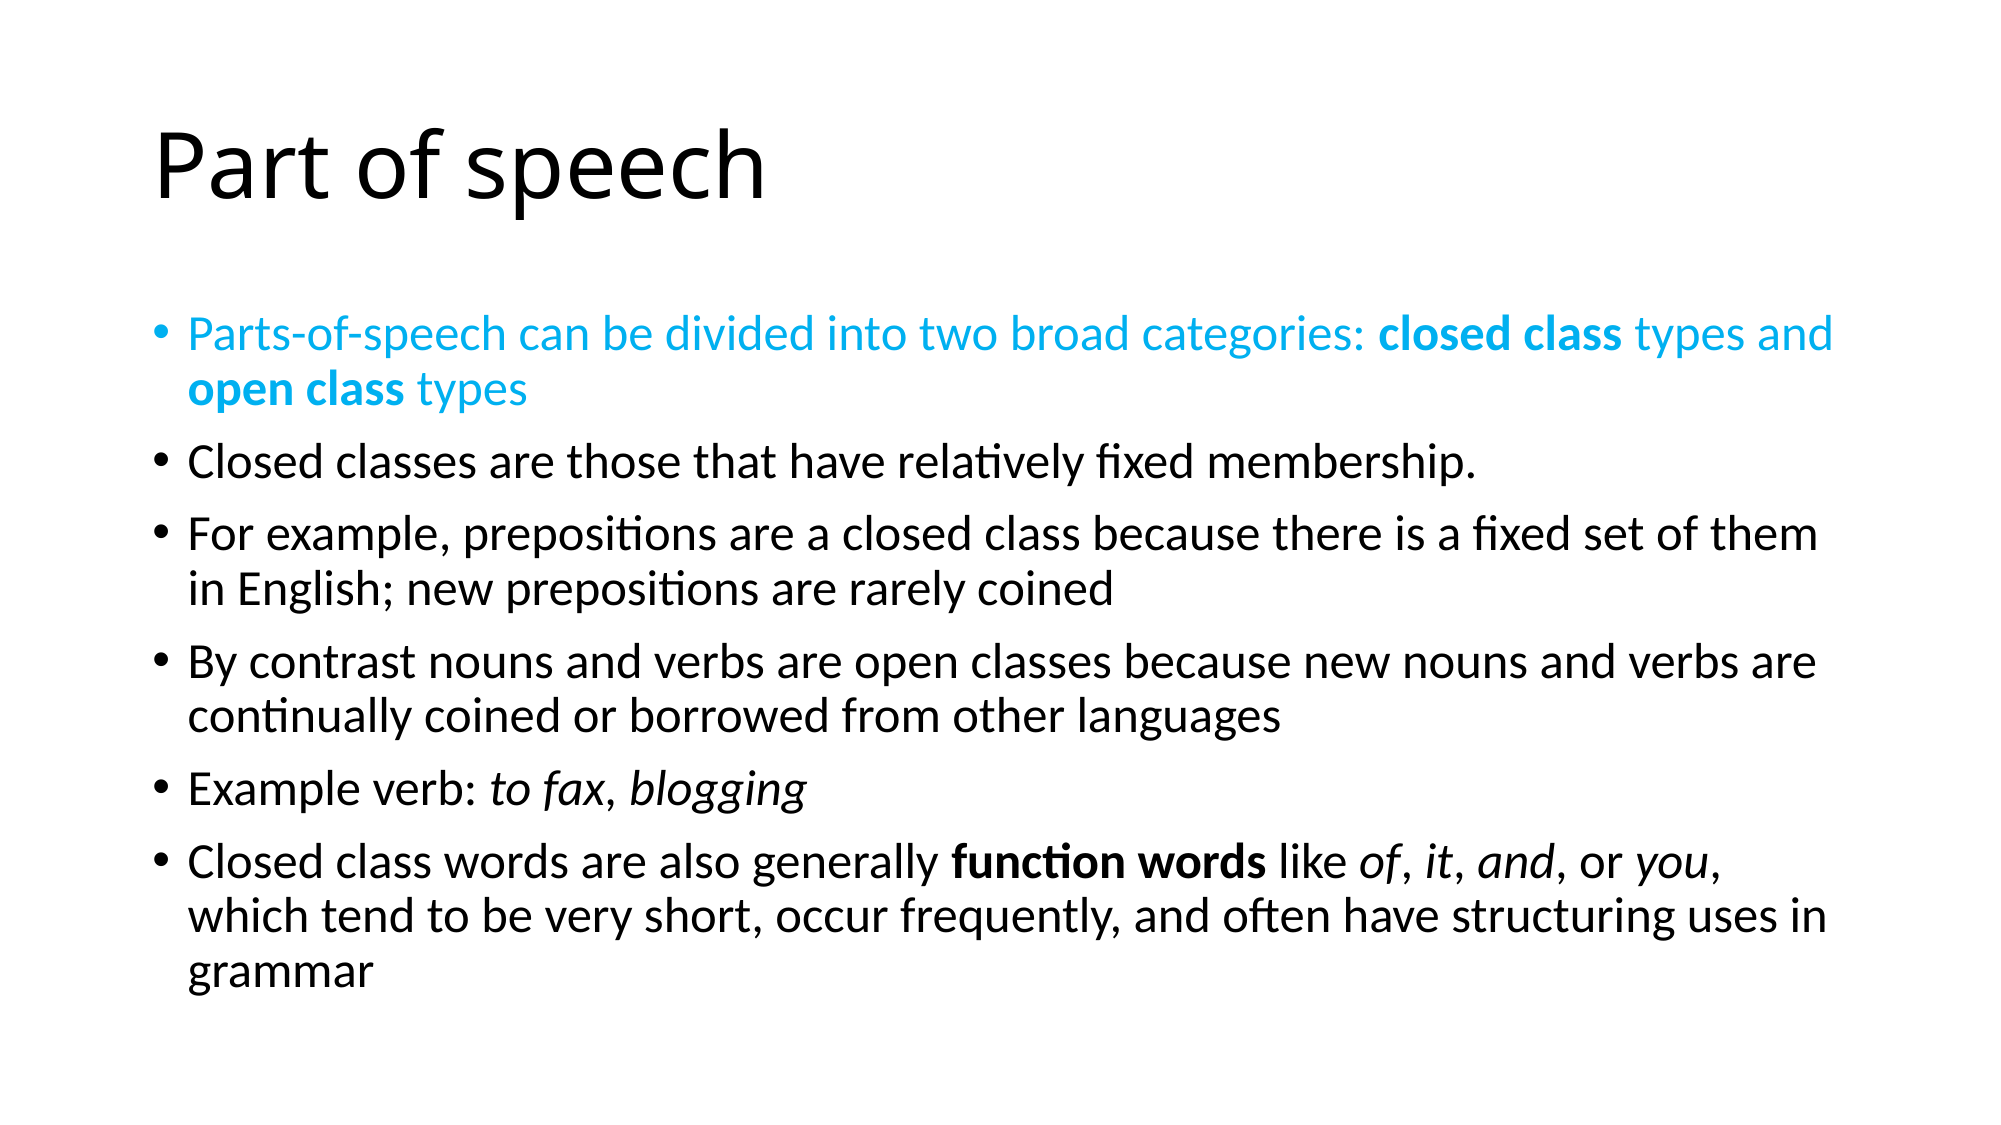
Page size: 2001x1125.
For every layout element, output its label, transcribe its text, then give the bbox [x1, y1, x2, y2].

list Parts-of-speech can be divided into two broad categories: closed class types and open class types Closed classes are those that have relatively fixed membership. For example, prepositions are a closed class because there is a fixed set of them in English; new prepositions are rarely coined By contrast nouns and verbs are open classes because new nouns and verbs are continually coined or borrowed from other languages Example verb: to fax, blogging Closed class words are also generally function words like of, it, and, or you, which tend to be very short, occur frequently, and often have structuring uses in grammar [137, 299, 1863, 1014]
title Part of speech [137, 59, 1863, 278]
